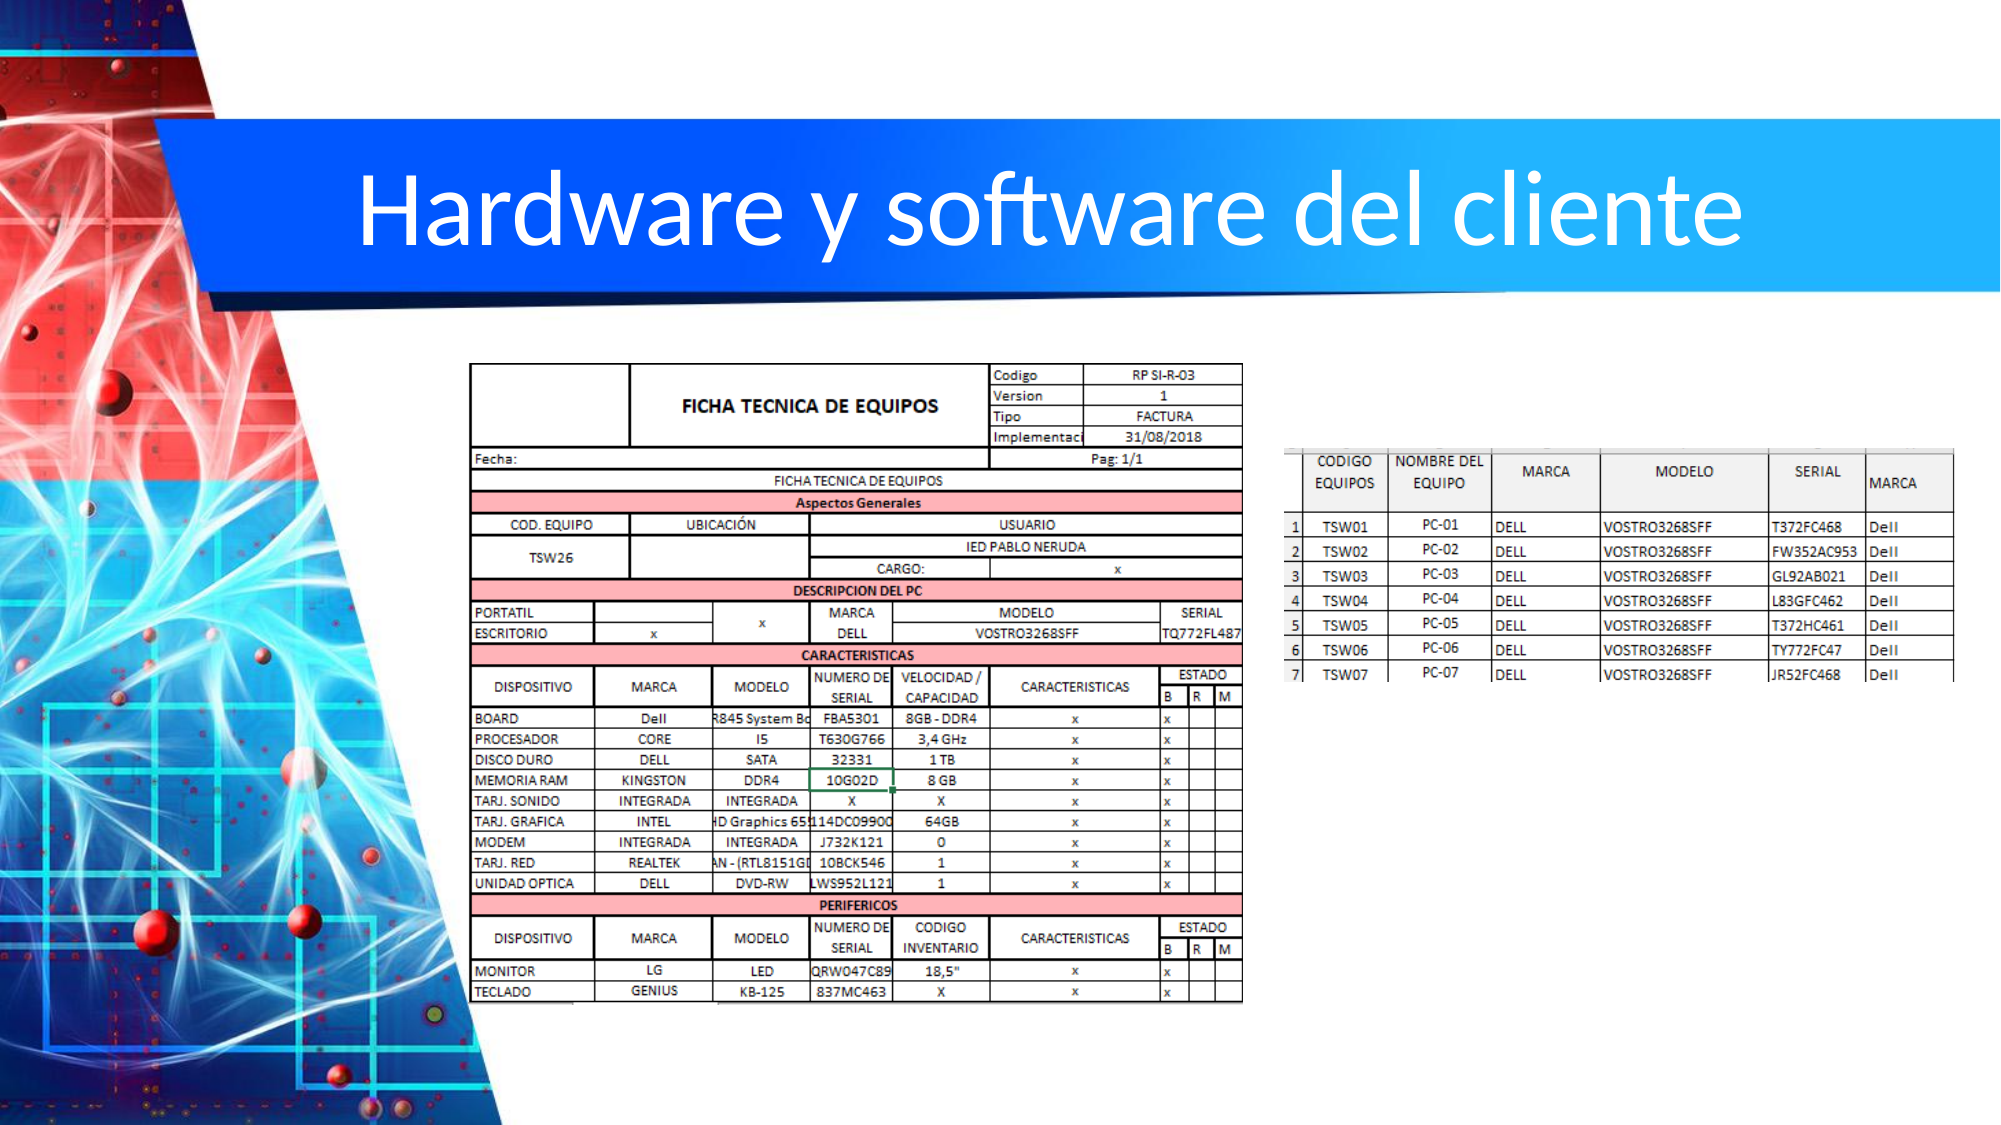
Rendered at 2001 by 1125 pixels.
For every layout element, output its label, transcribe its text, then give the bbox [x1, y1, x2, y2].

picture [0, 0, 2001, 1125]
title Hardware y software del cliente [341, 117, 1796, 286]
